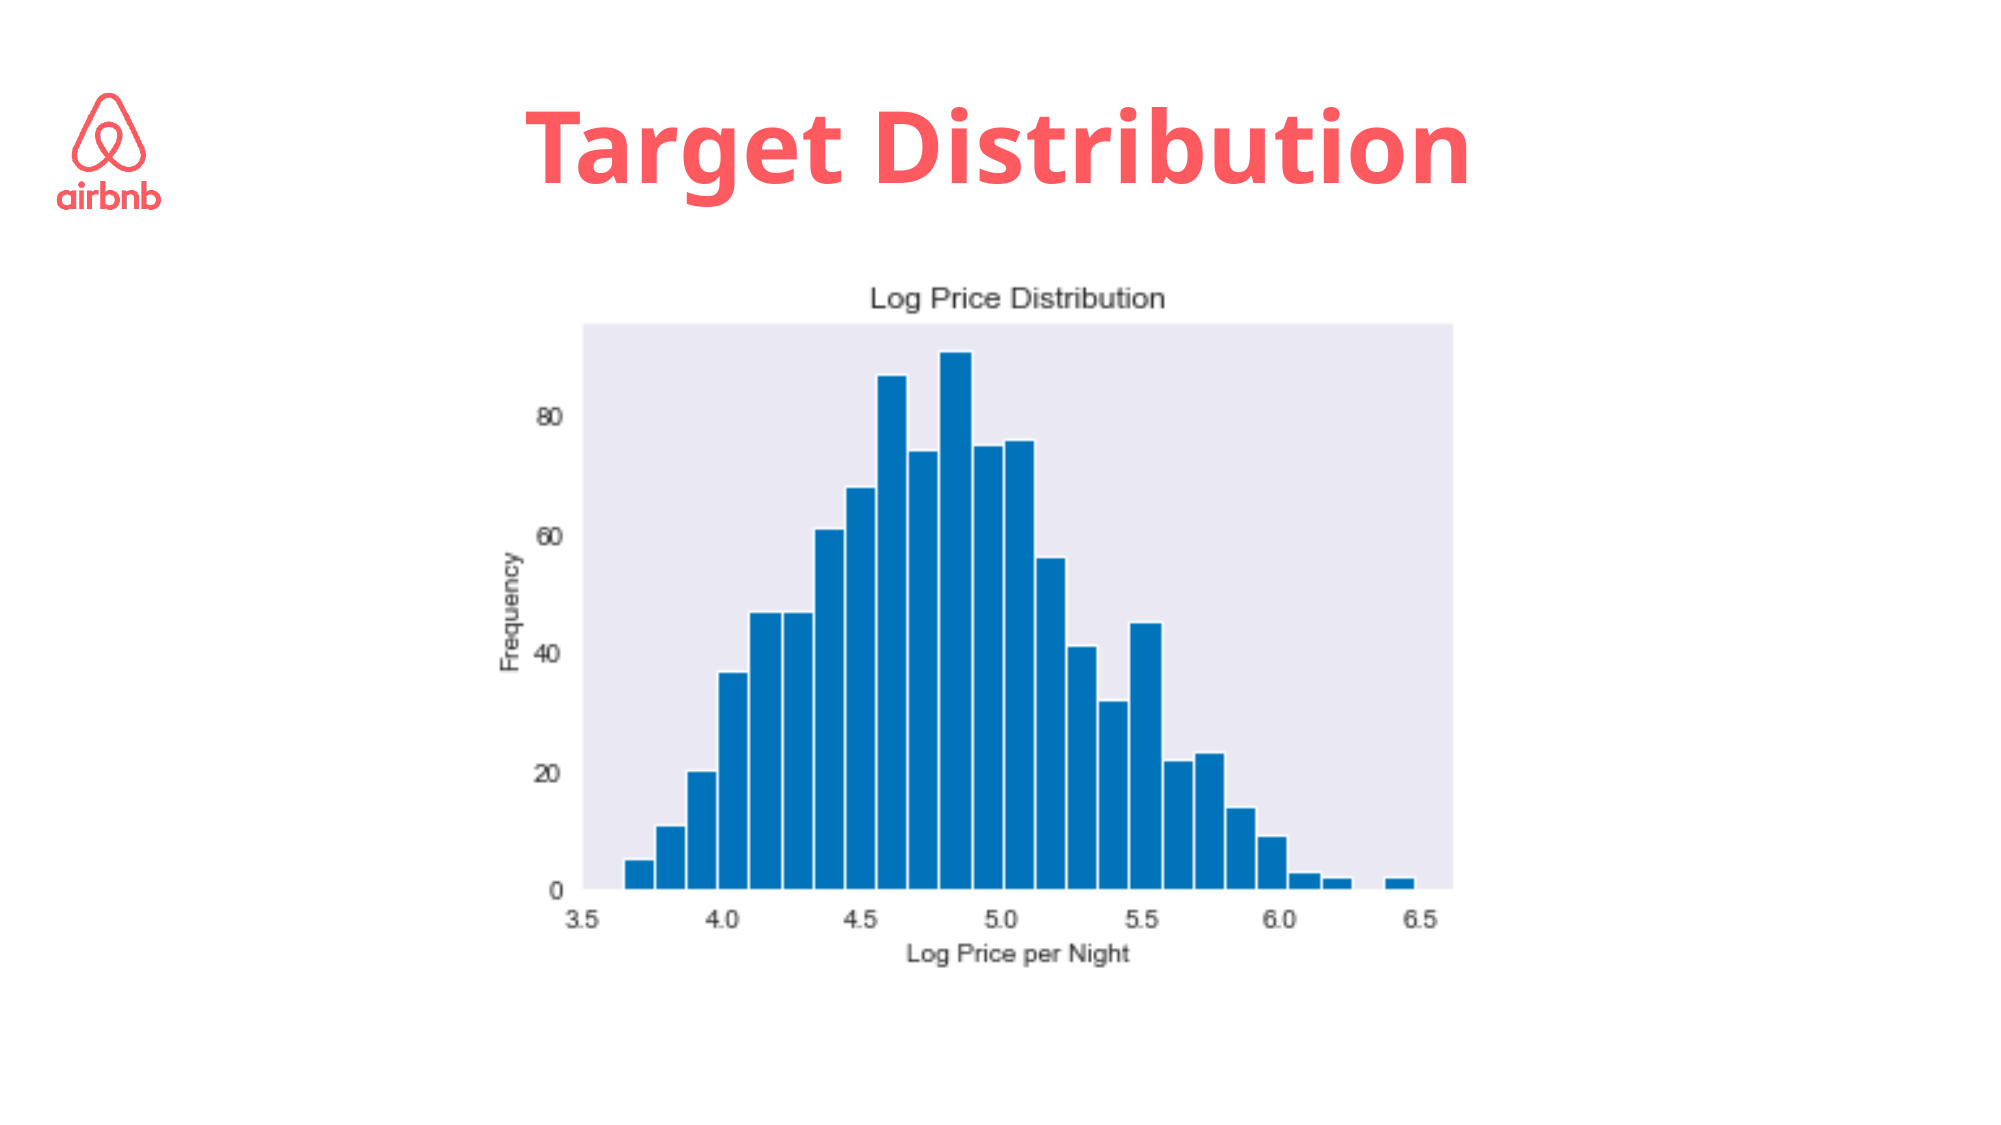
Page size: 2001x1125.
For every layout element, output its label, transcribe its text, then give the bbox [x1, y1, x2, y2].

title Target Distribution [162, 89, 1838, 213]
picture [441, 270, 1506, 994]
picture [53, 91, 162, 211]
